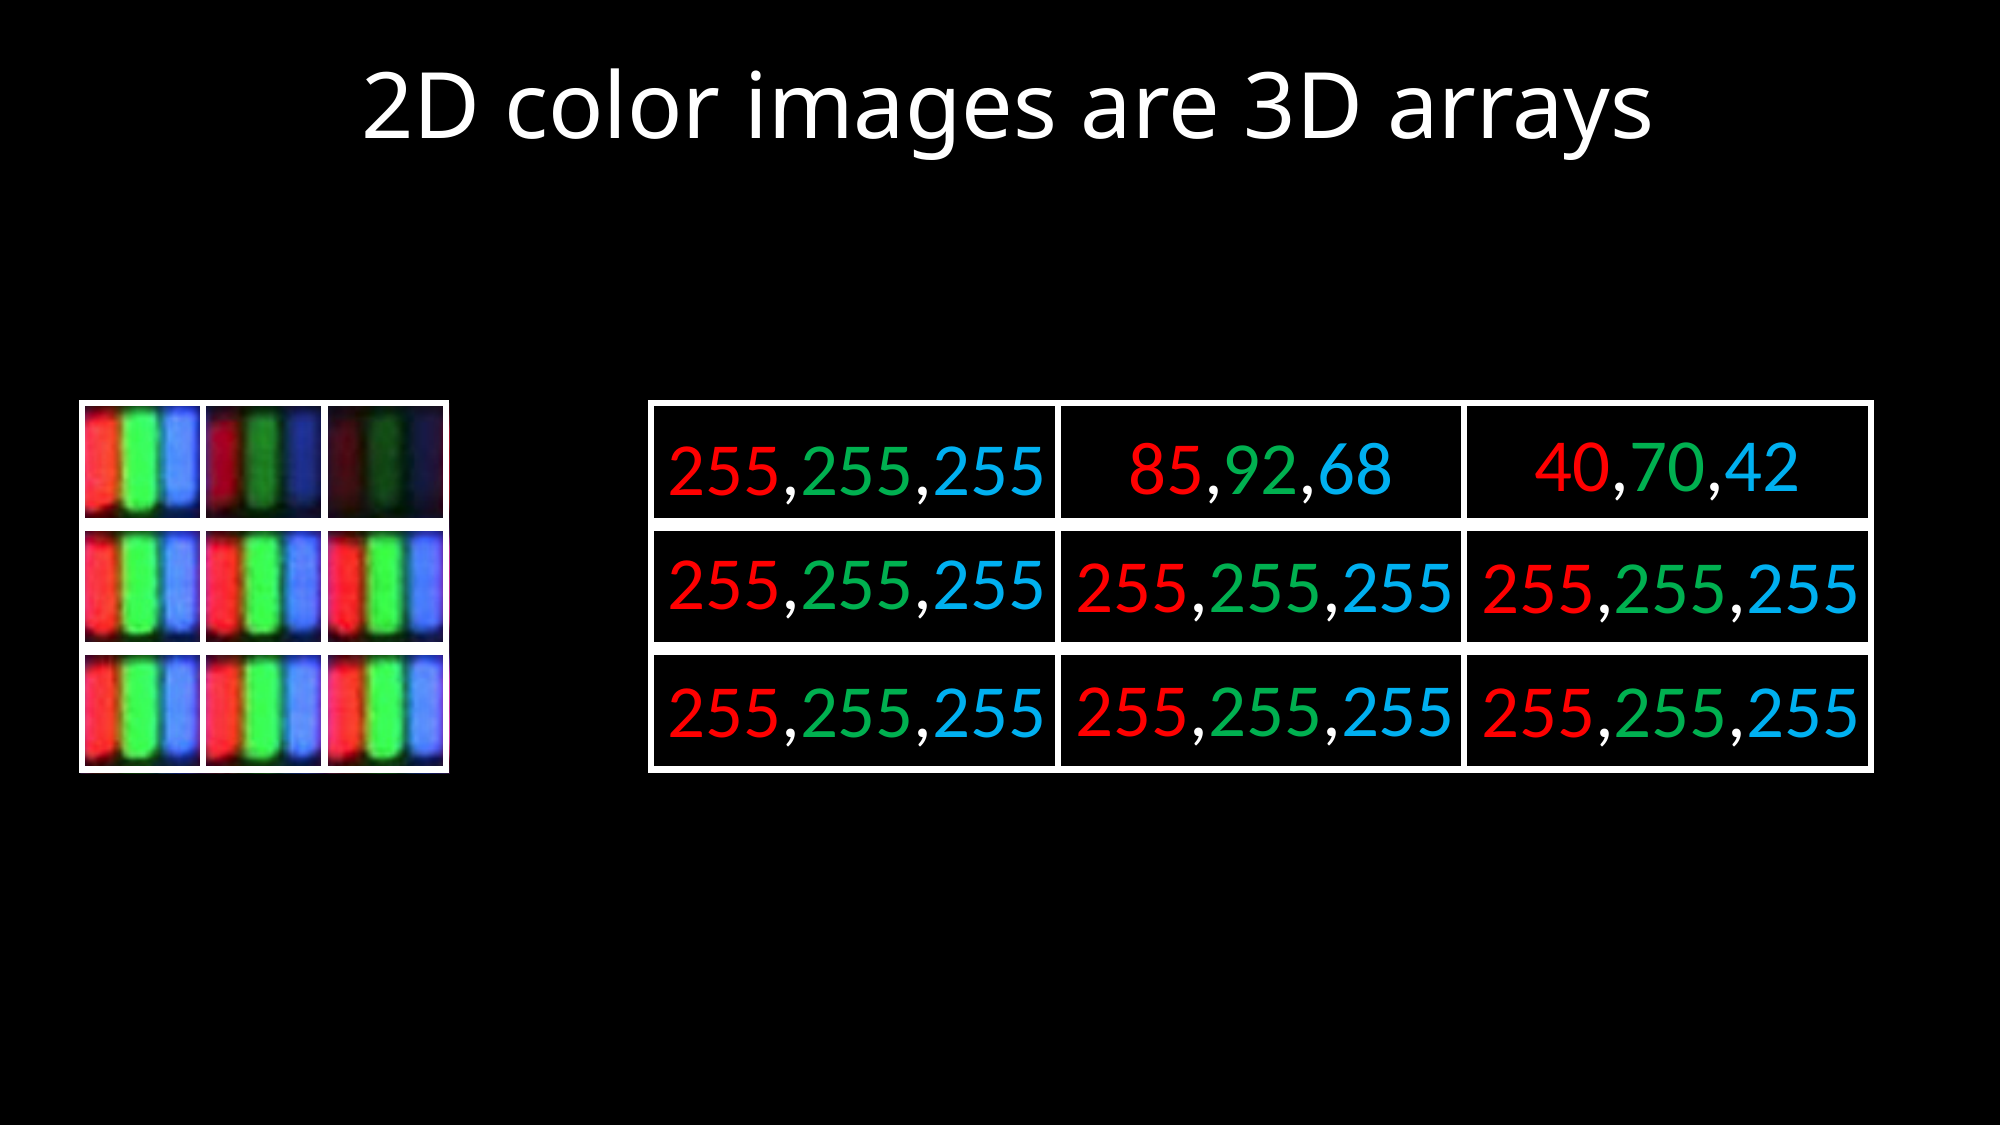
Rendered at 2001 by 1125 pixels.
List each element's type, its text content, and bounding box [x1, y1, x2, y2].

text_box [651, 403, 1871, 770]
text_box 255,255,255 [1871, 531, 1876, 637]
text_box 255,255,255 [1871, 655, 1876, 761]
title 2D color images are 3D arrays [145, 0, 1871, 218]
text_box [80, 403, 450, 774]
